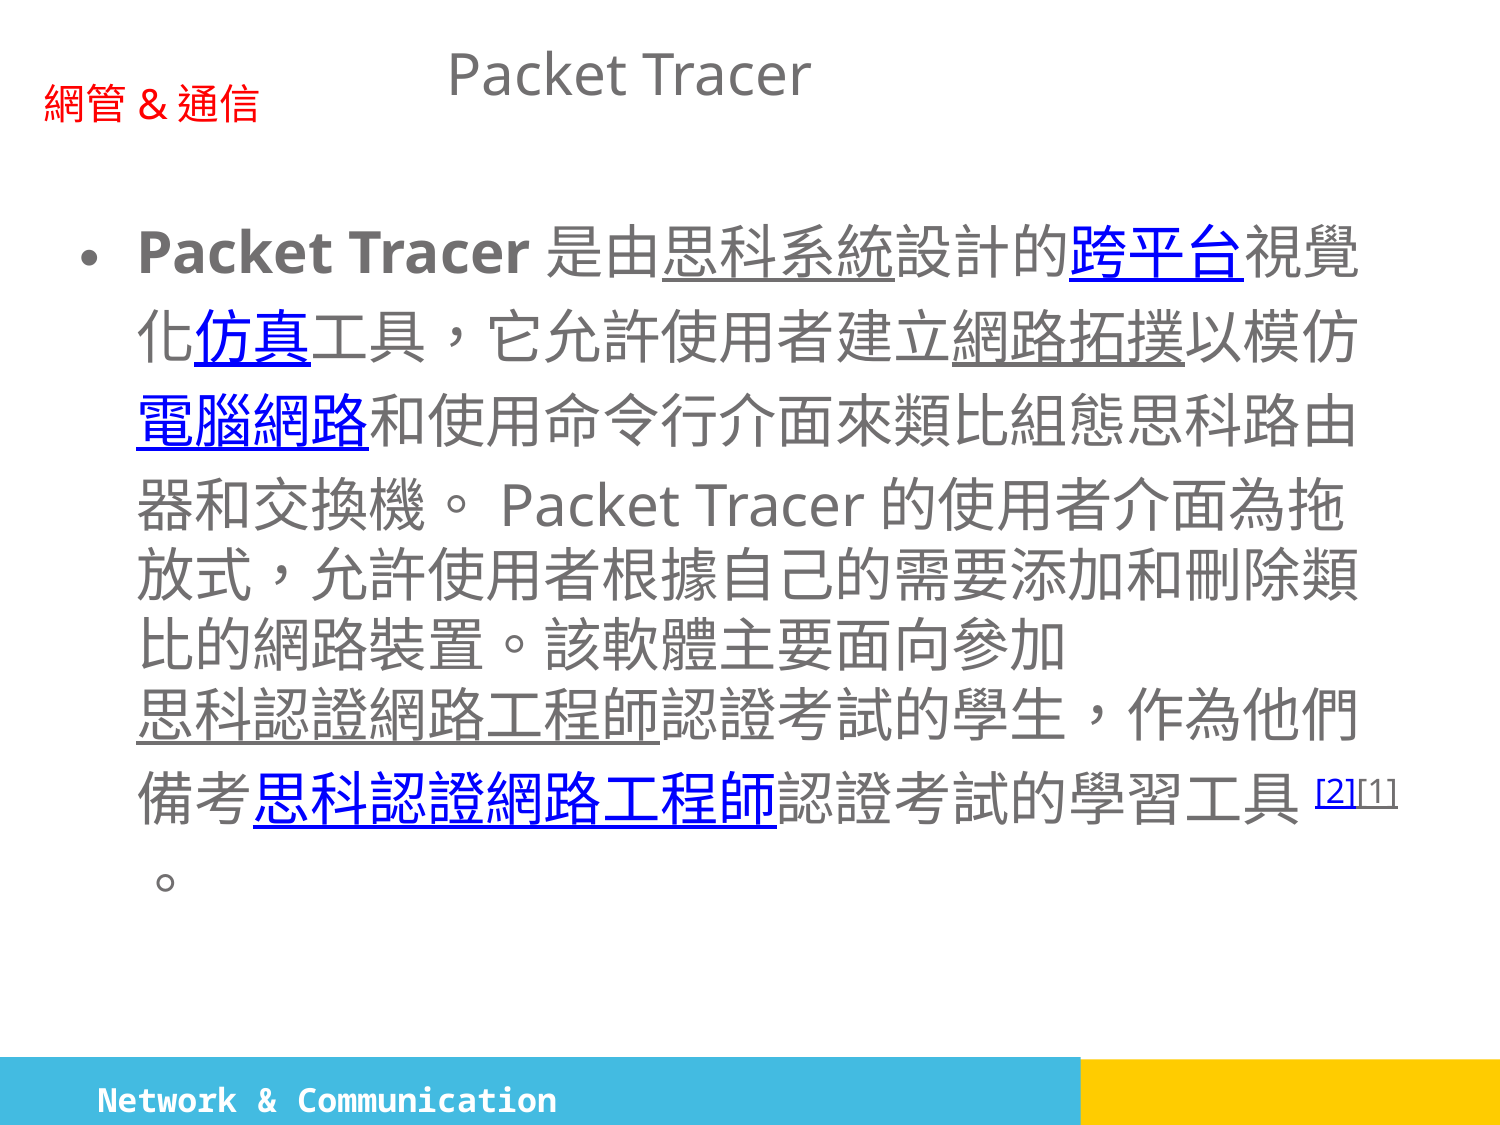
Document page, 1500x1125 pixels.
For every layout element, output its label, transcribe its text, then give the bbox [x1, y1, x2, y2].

title Packet Tracer [431, 42, 1500, 171]
list Packet Tracer是由思科系統設計的跨平台視覺化仿真工具，它允許使用者建立網路拓撲以模仿電腦網路和使用命令行介面來類比組態思科路由器和交換機。Packet Tracer的使用者介面為拖放式，允許使用者根據自己的需要添加和刪除類比的網路裝置。該軟體主要面向參加思科認證網路工程師認證考試的學生，作為他們備考思科認證網路工程師認證考試的學習工具[2][1]。 [64, 207, 1416, 951]
